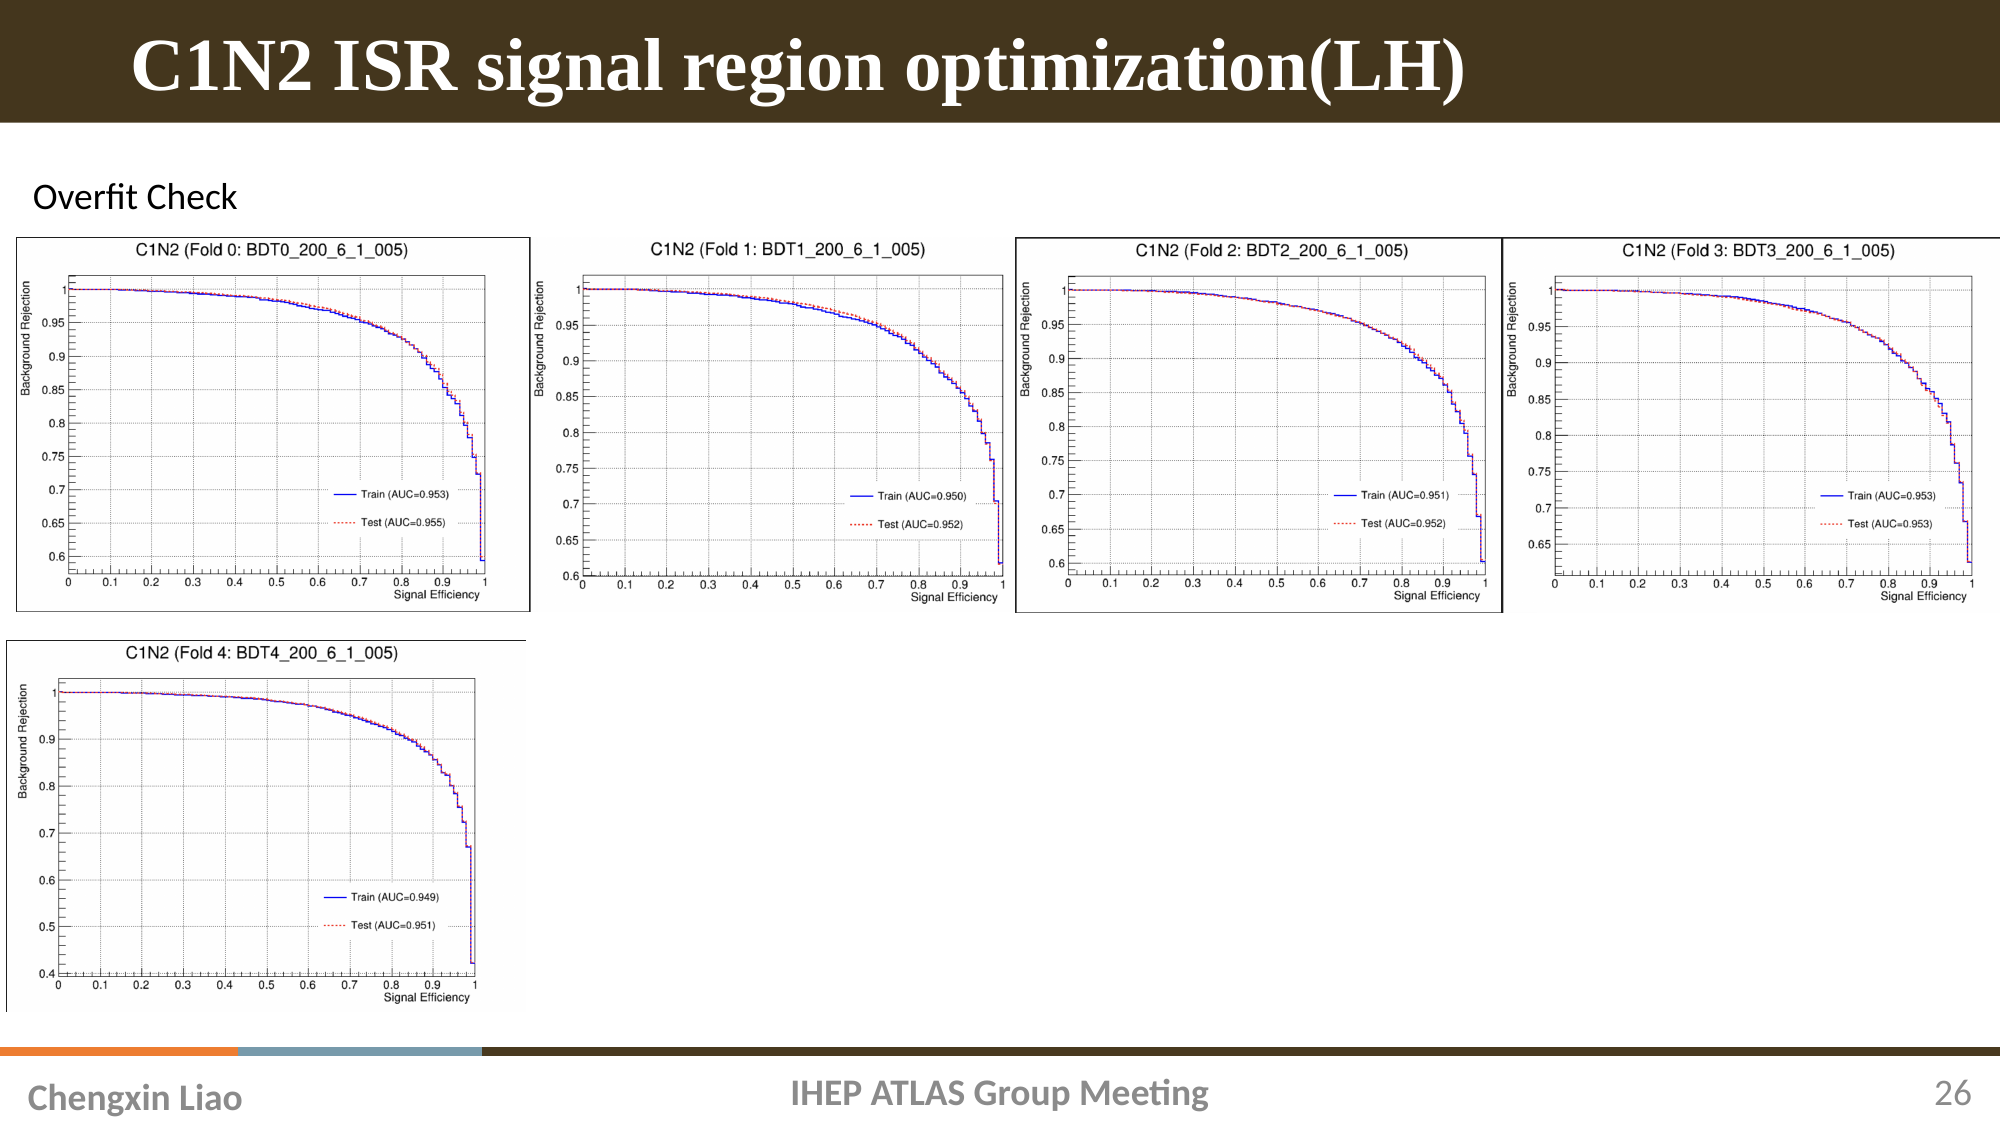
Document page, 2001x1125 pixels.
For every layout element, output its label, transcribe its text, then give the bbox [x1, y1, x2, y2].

slide_number Chengxin Liao [12, 1065, 463, 1125]
slide_number 26 [1537, 1060, 1988, 1121]
list C1N2 ISR signal region optimization(LH) [115, 17, 1765, 105]
text_box Overfit Check [18, 164, 253, 225]
footer IHEP ATLAS Group Meeting [662, 1060, 1338, 1121]
picture [6, 640, 526, 1012]
picture [16, 237, 2000, 613]
